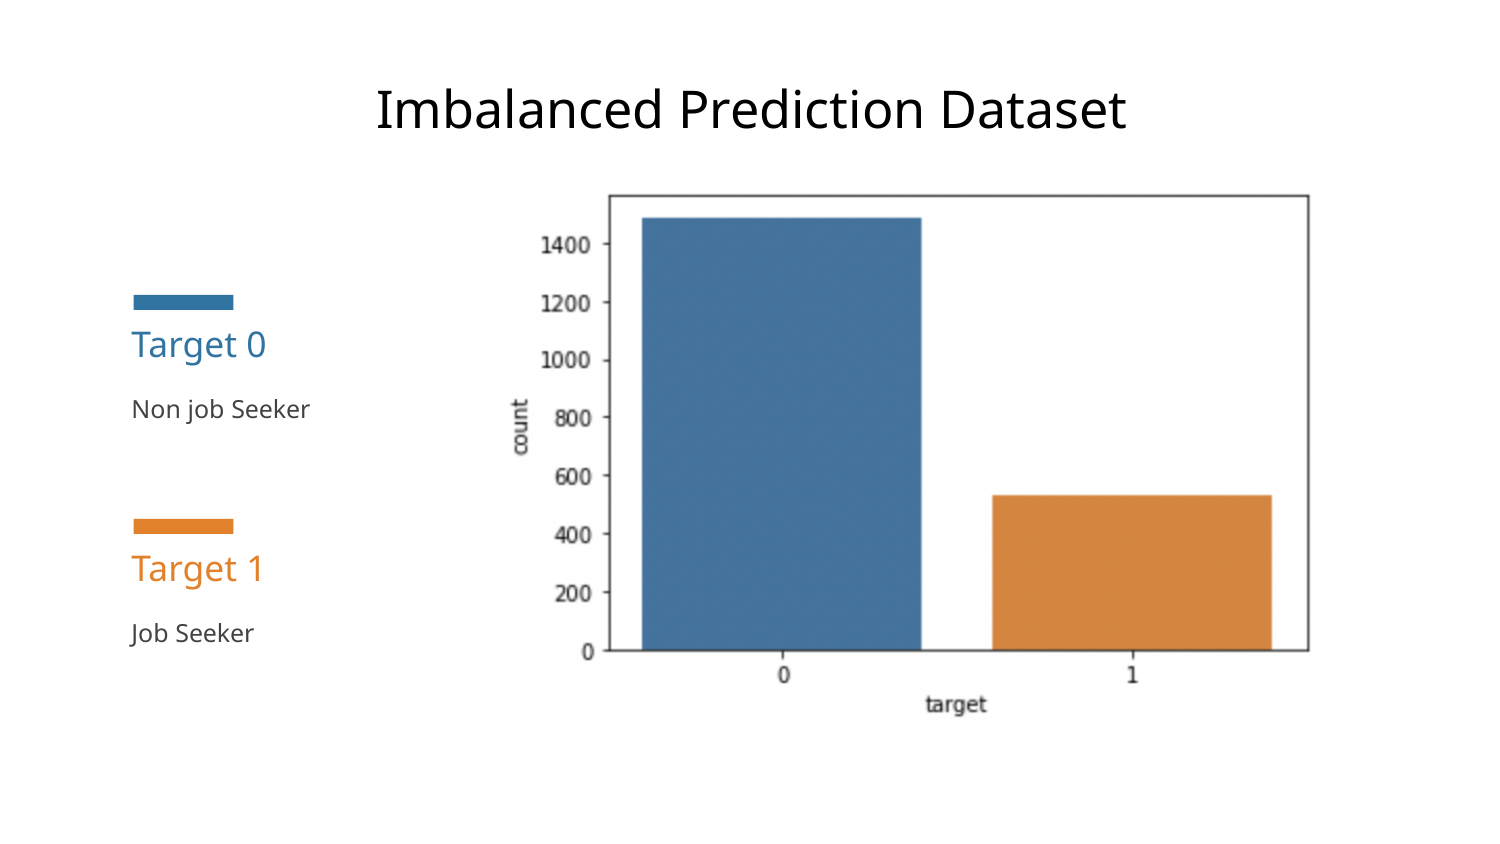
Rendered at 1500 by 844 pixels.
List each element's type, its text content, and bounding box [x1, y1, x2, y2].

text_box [116, 518, 408, 678]
title Imbalanced Prediction Dataset [79, 68, 1426, 148]
picture [495, 174, 1349, 734]
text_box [116, 294, 408, 454]
